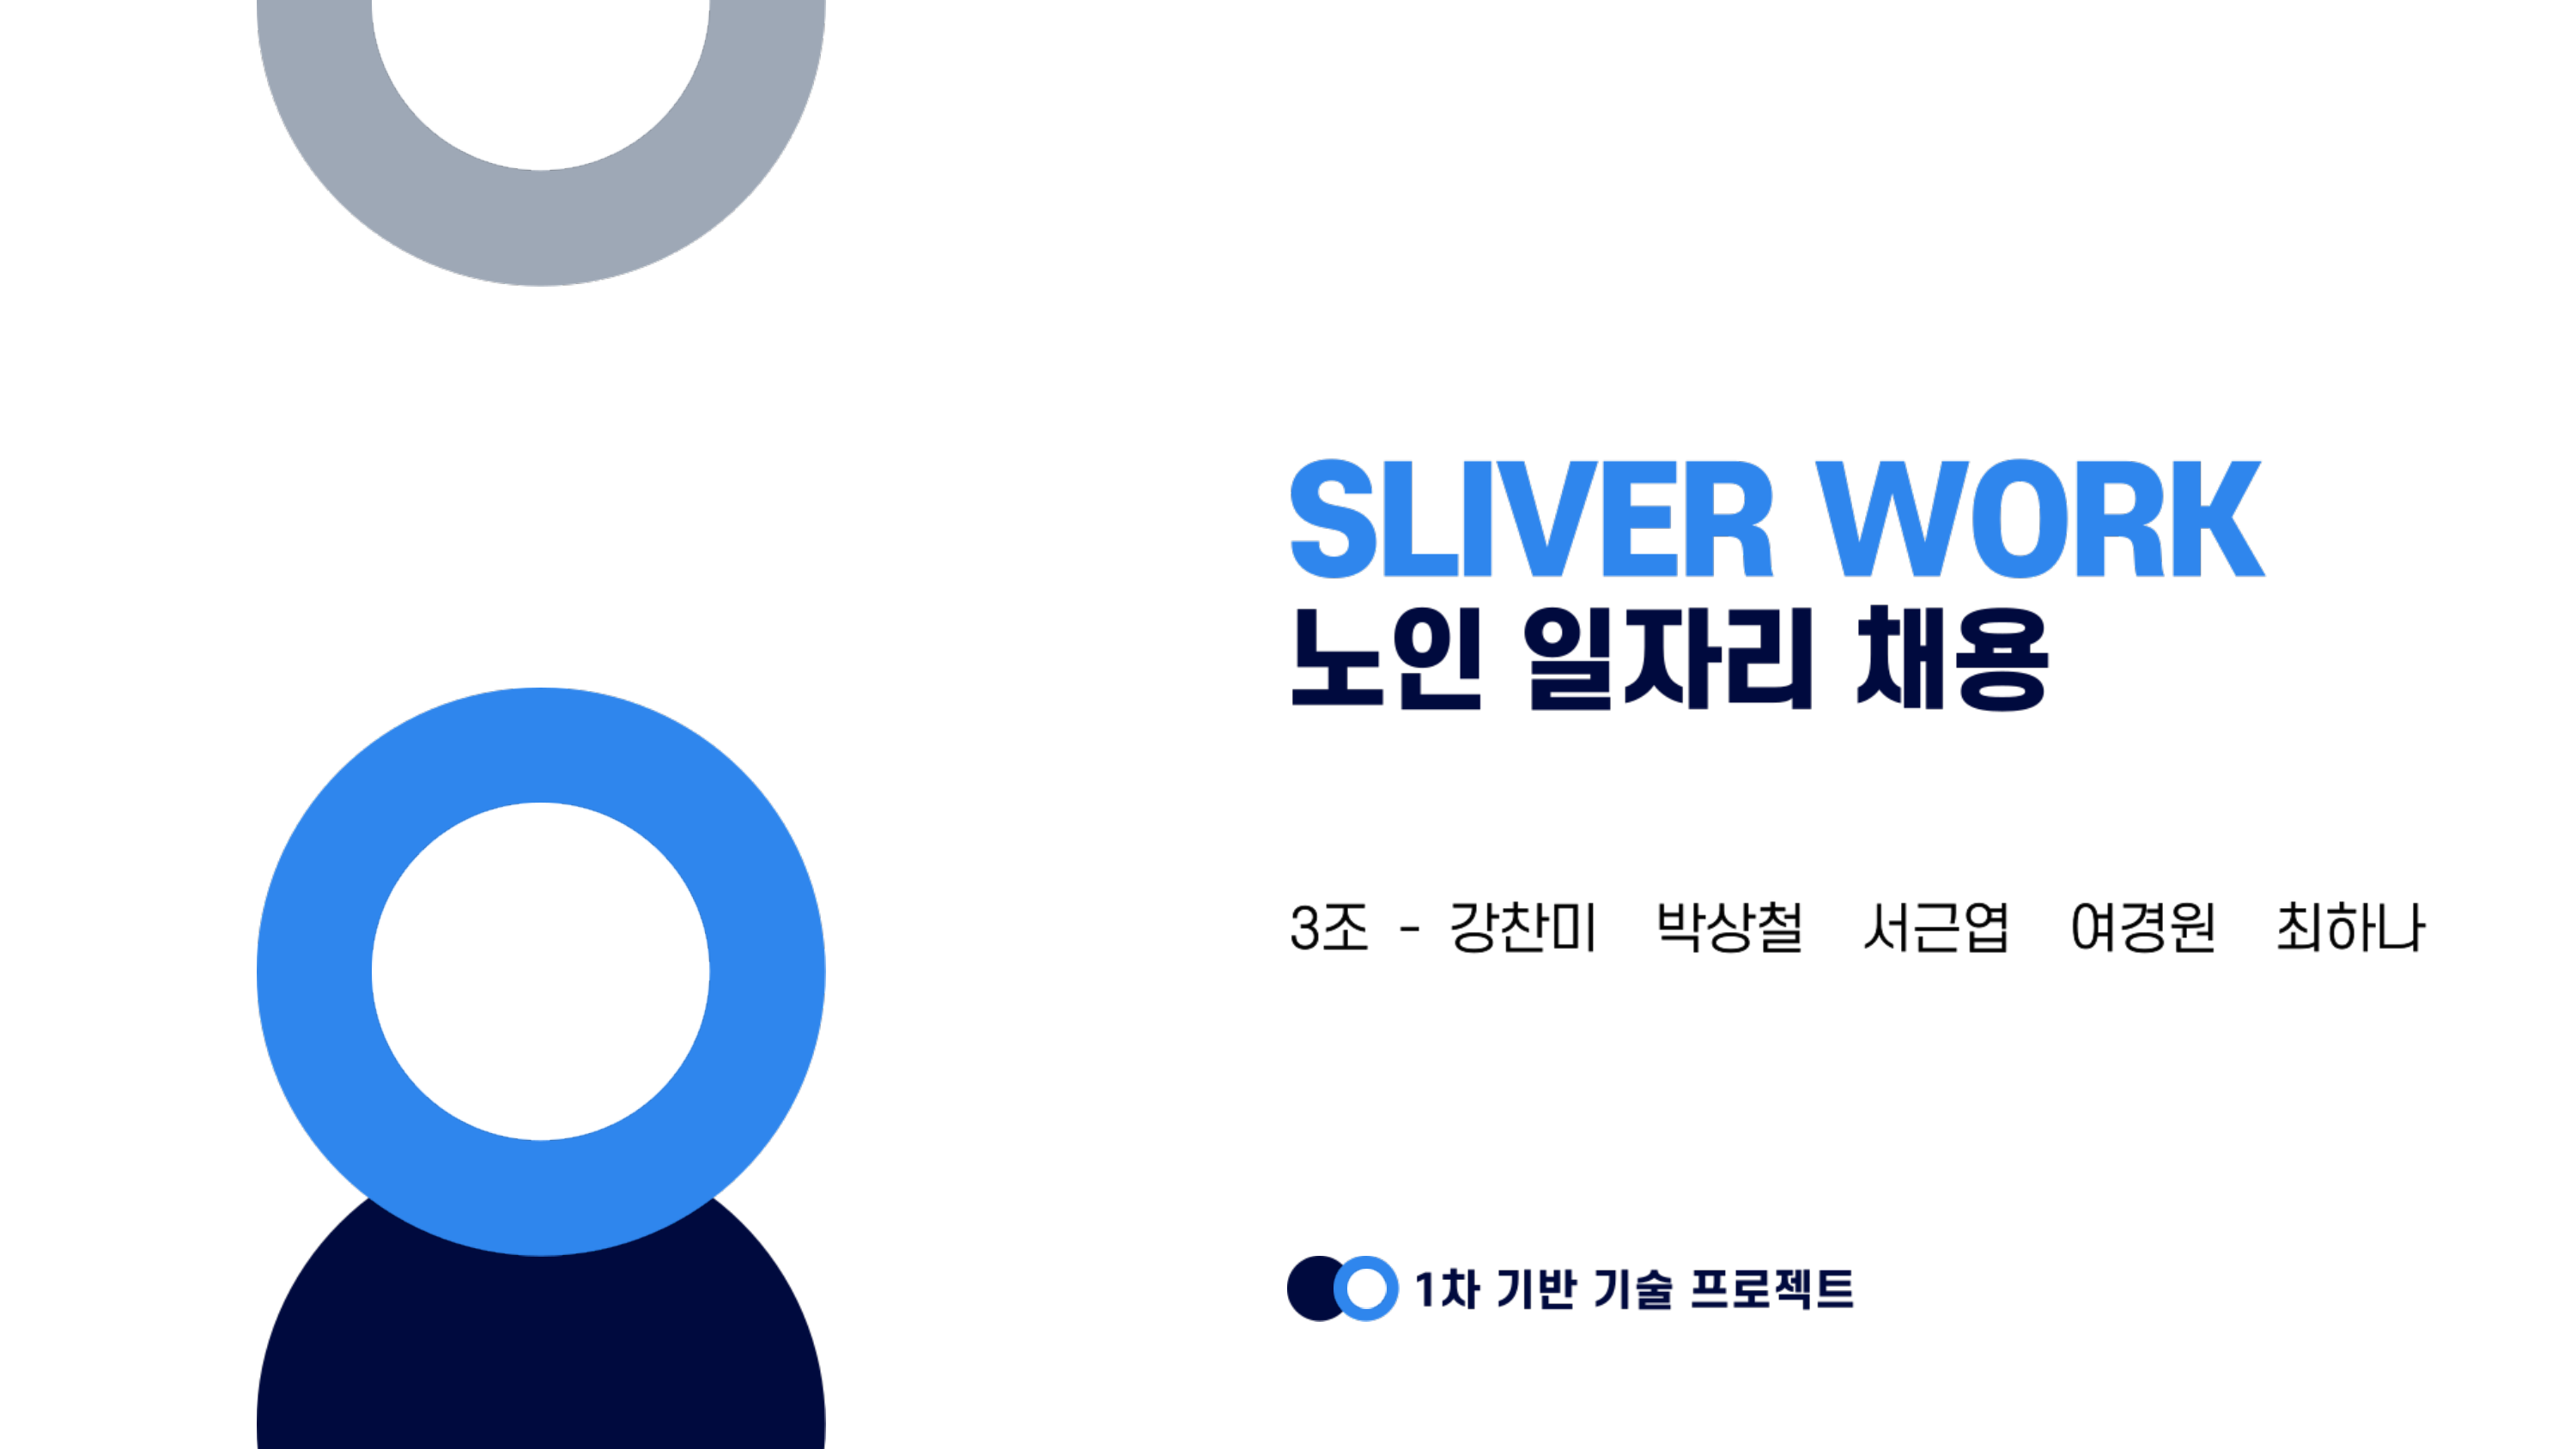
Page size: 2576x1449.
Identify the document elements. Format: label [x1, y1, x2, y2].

picture [1238, 374, 2401, 834]
text_box [256, 688, 826, 1257]
text_box [1287, 1256, 1333, 1322]
text_box [1334, 1256, 1389, 1322]
text_box [256, 1263, 826, 1449]
picture [1394, 1246, 1901, 1360]
text_box [256, 0, 826, 287]
picture [1271, 873, 2487, 1016]
